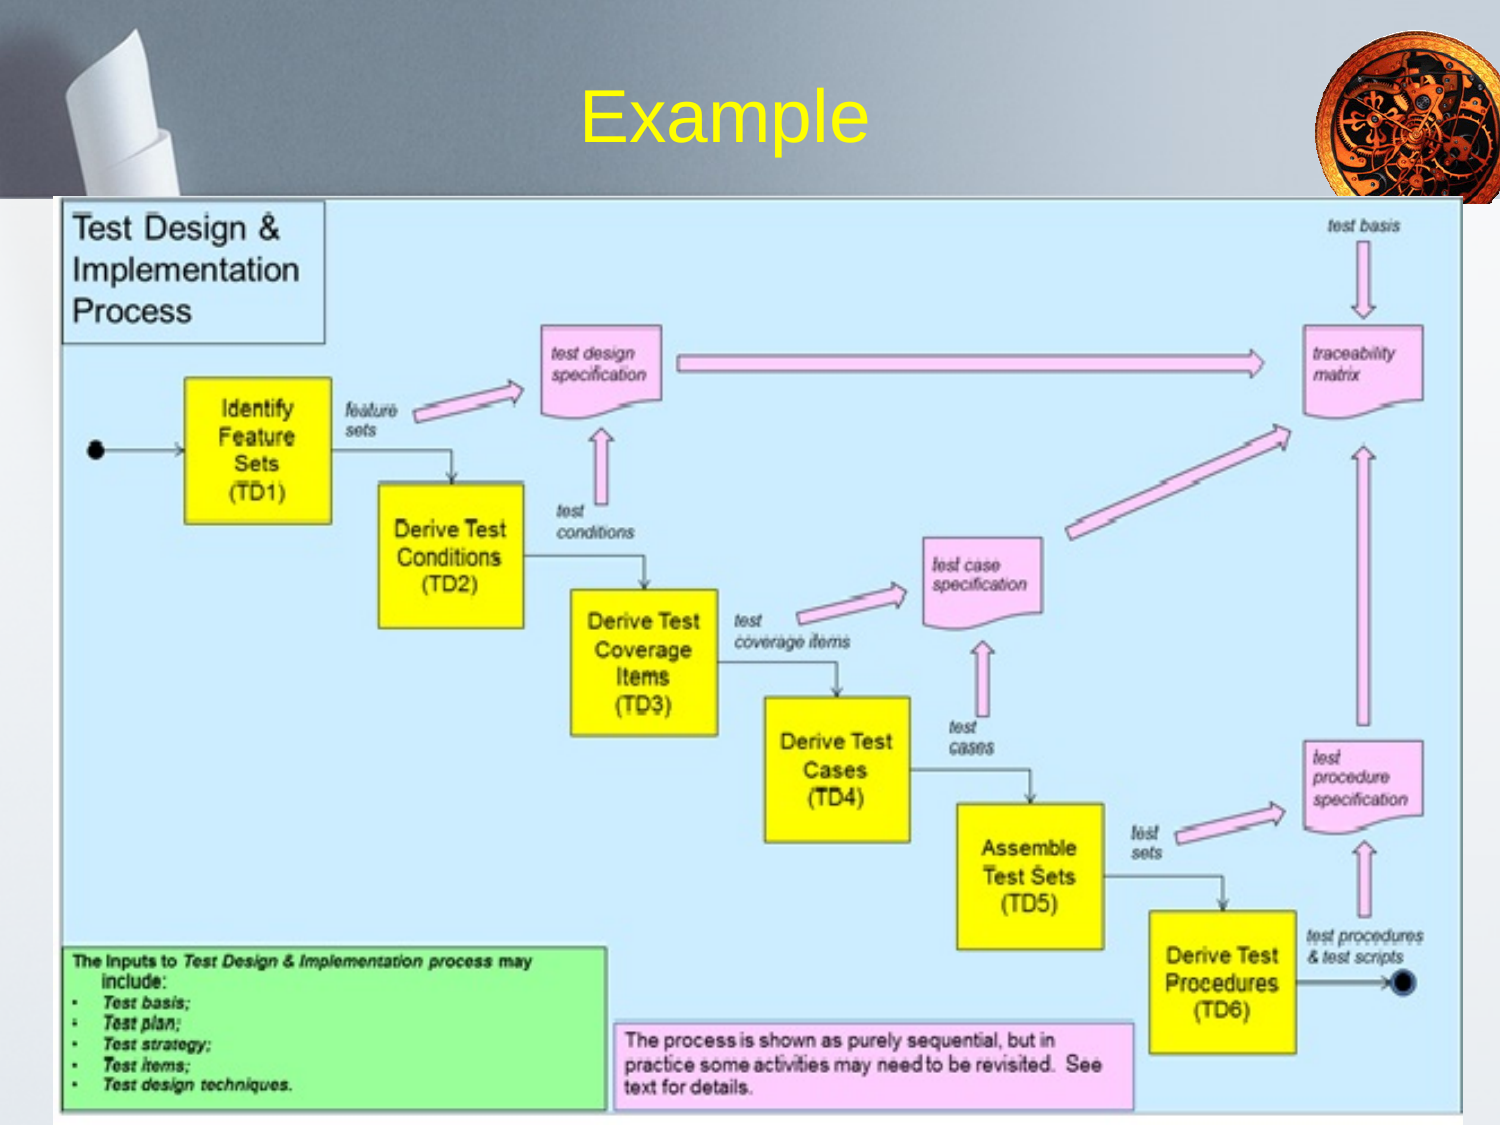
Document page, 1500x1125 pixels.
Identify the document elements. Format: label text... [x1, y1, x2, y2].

title Example [348, 66, 1102, 159]
picture [0, 0, 1500, 1125]
